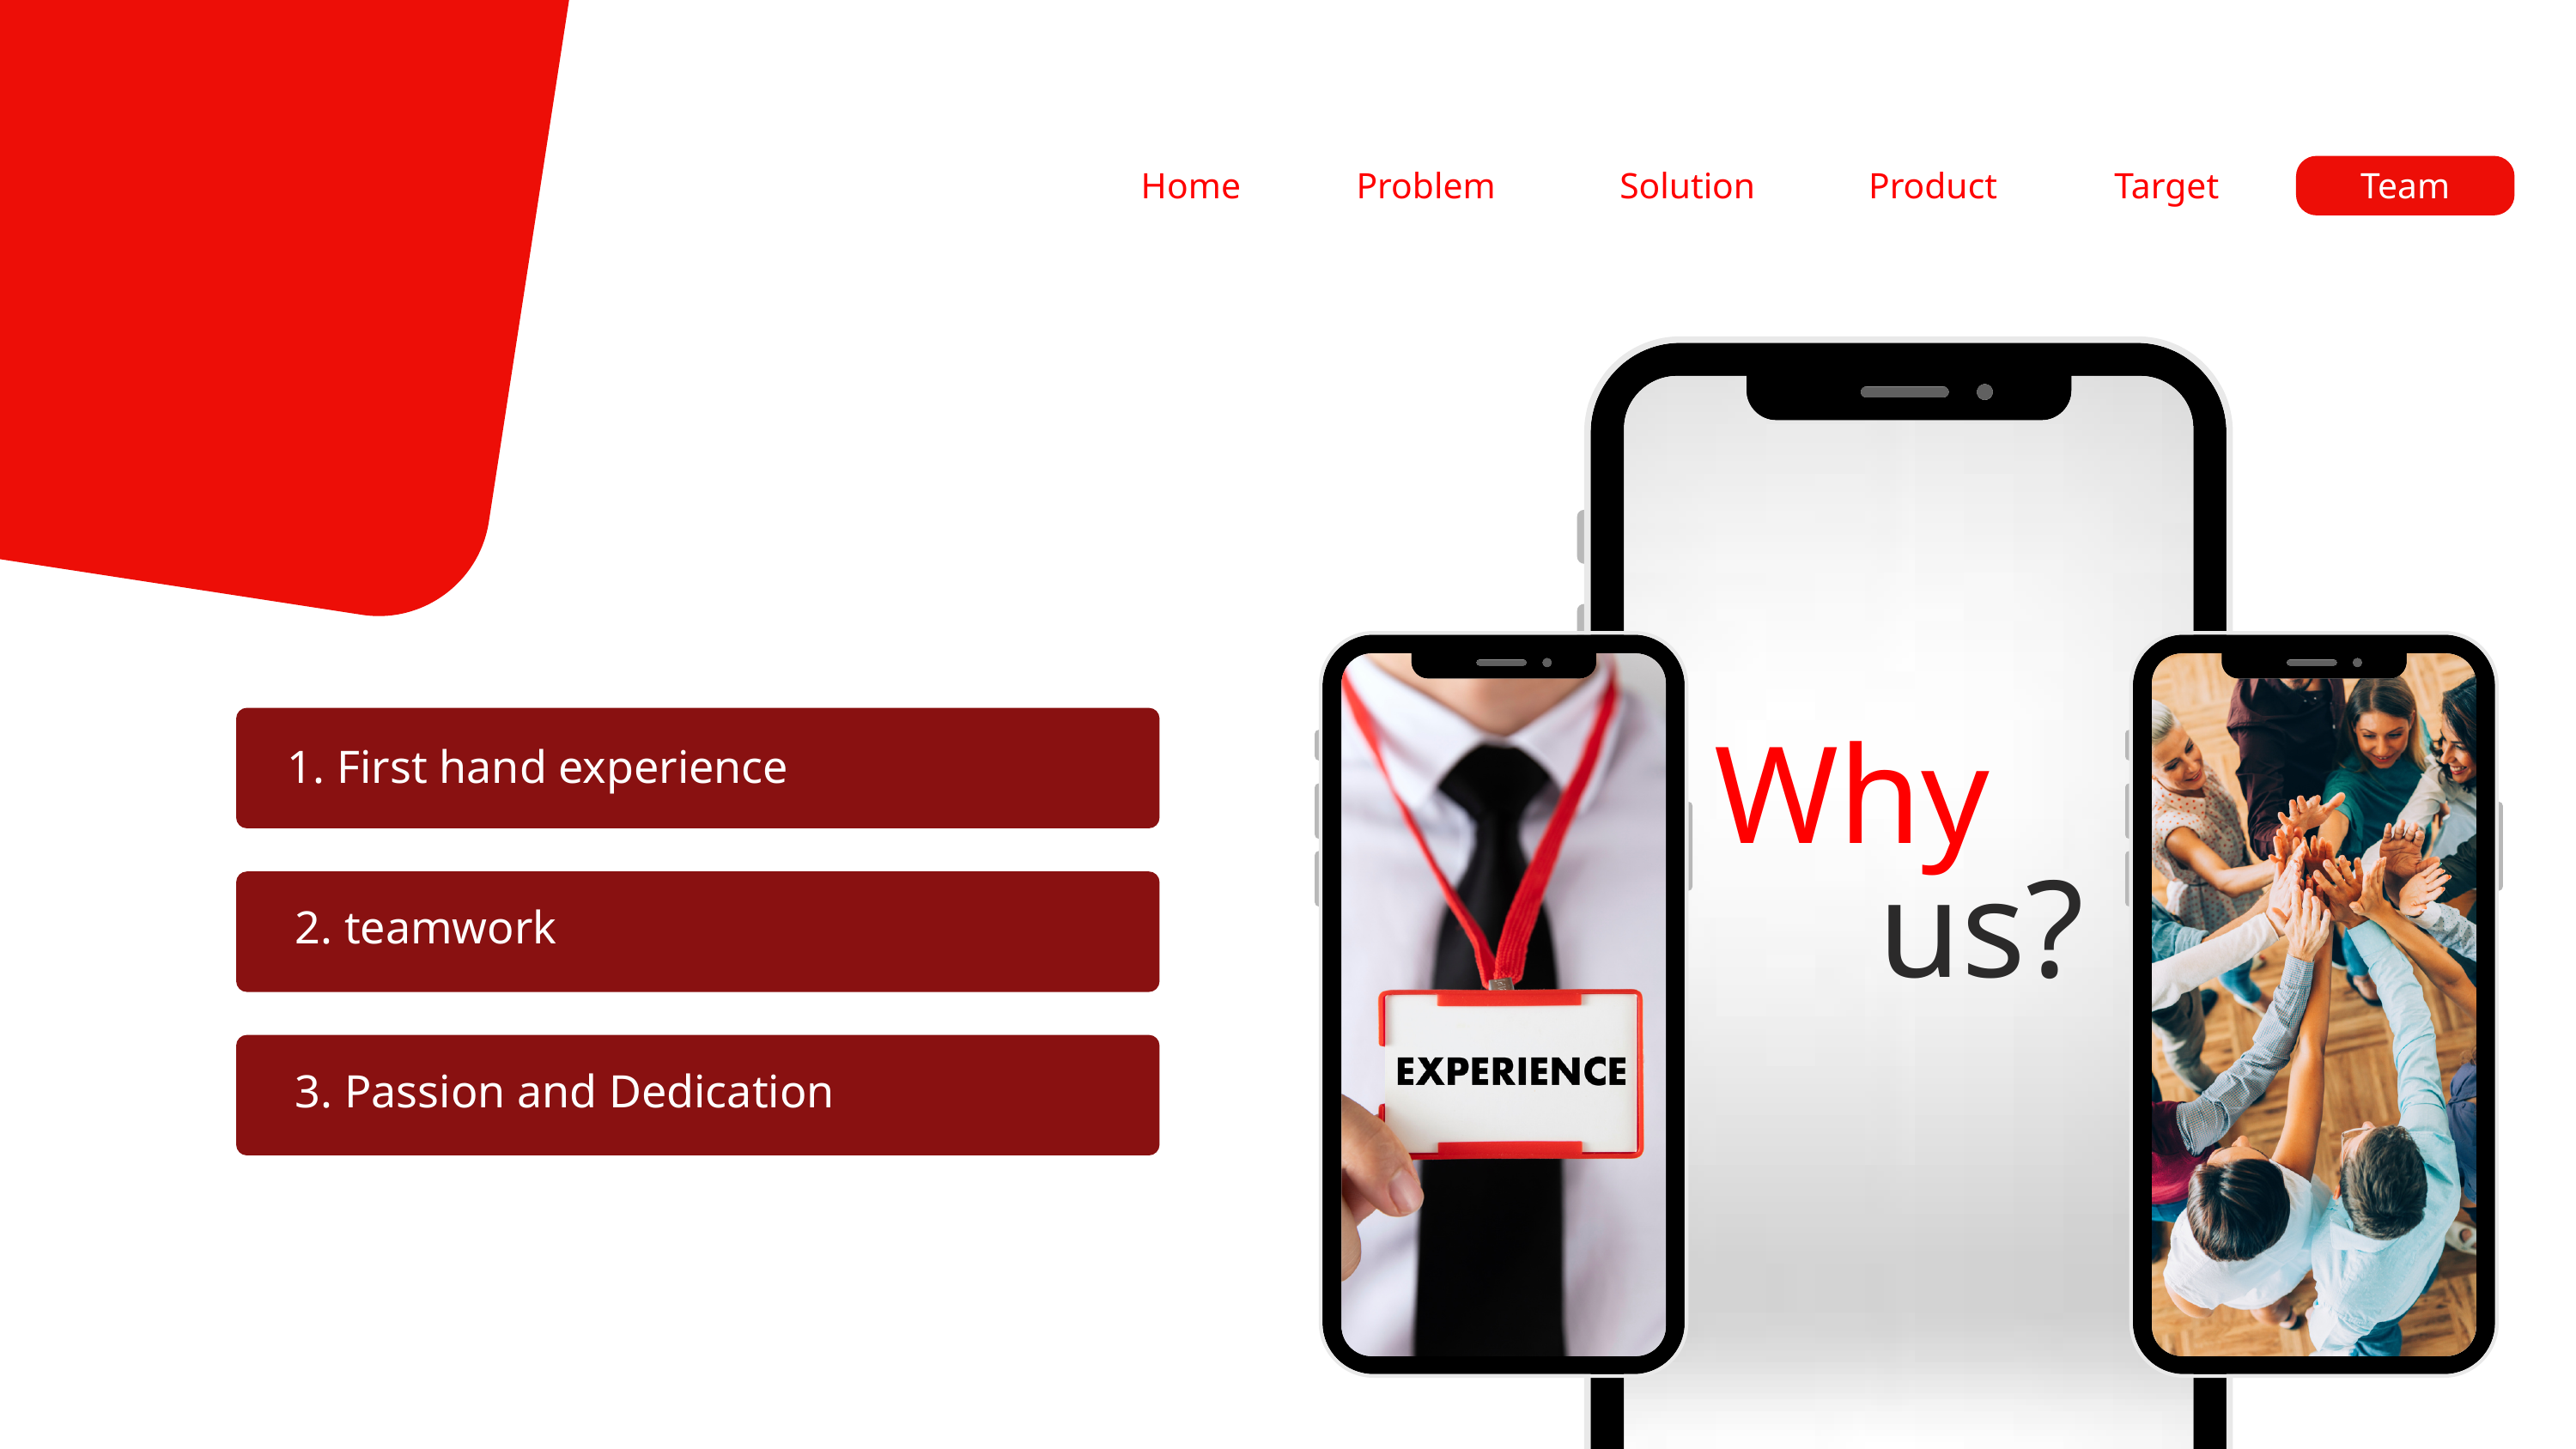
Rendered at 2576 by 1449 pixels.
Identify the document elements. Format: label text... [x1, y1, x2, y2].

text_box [2295, 155, 2515, 216]
text_box Solution [1585, 156, 1789, 207]
text_box Product [1847, 156, 2020, 207]
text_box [2124, 630, 2503, 1379]
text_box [235, 870, 1160, 992]
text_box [1577, 336, 2240, 1449]
text_box Target [2076, 156, 2257, 207]
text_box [235, 1034, 1160, 1156]
text_box Problem [1324, 156, 1528, 207]
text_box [235, 707, 1160, 829]
text_box Home [1115, 156, 1267, 207]
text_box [0, 0, 539, 589]
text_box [1314, 630, 1693, 1379]
